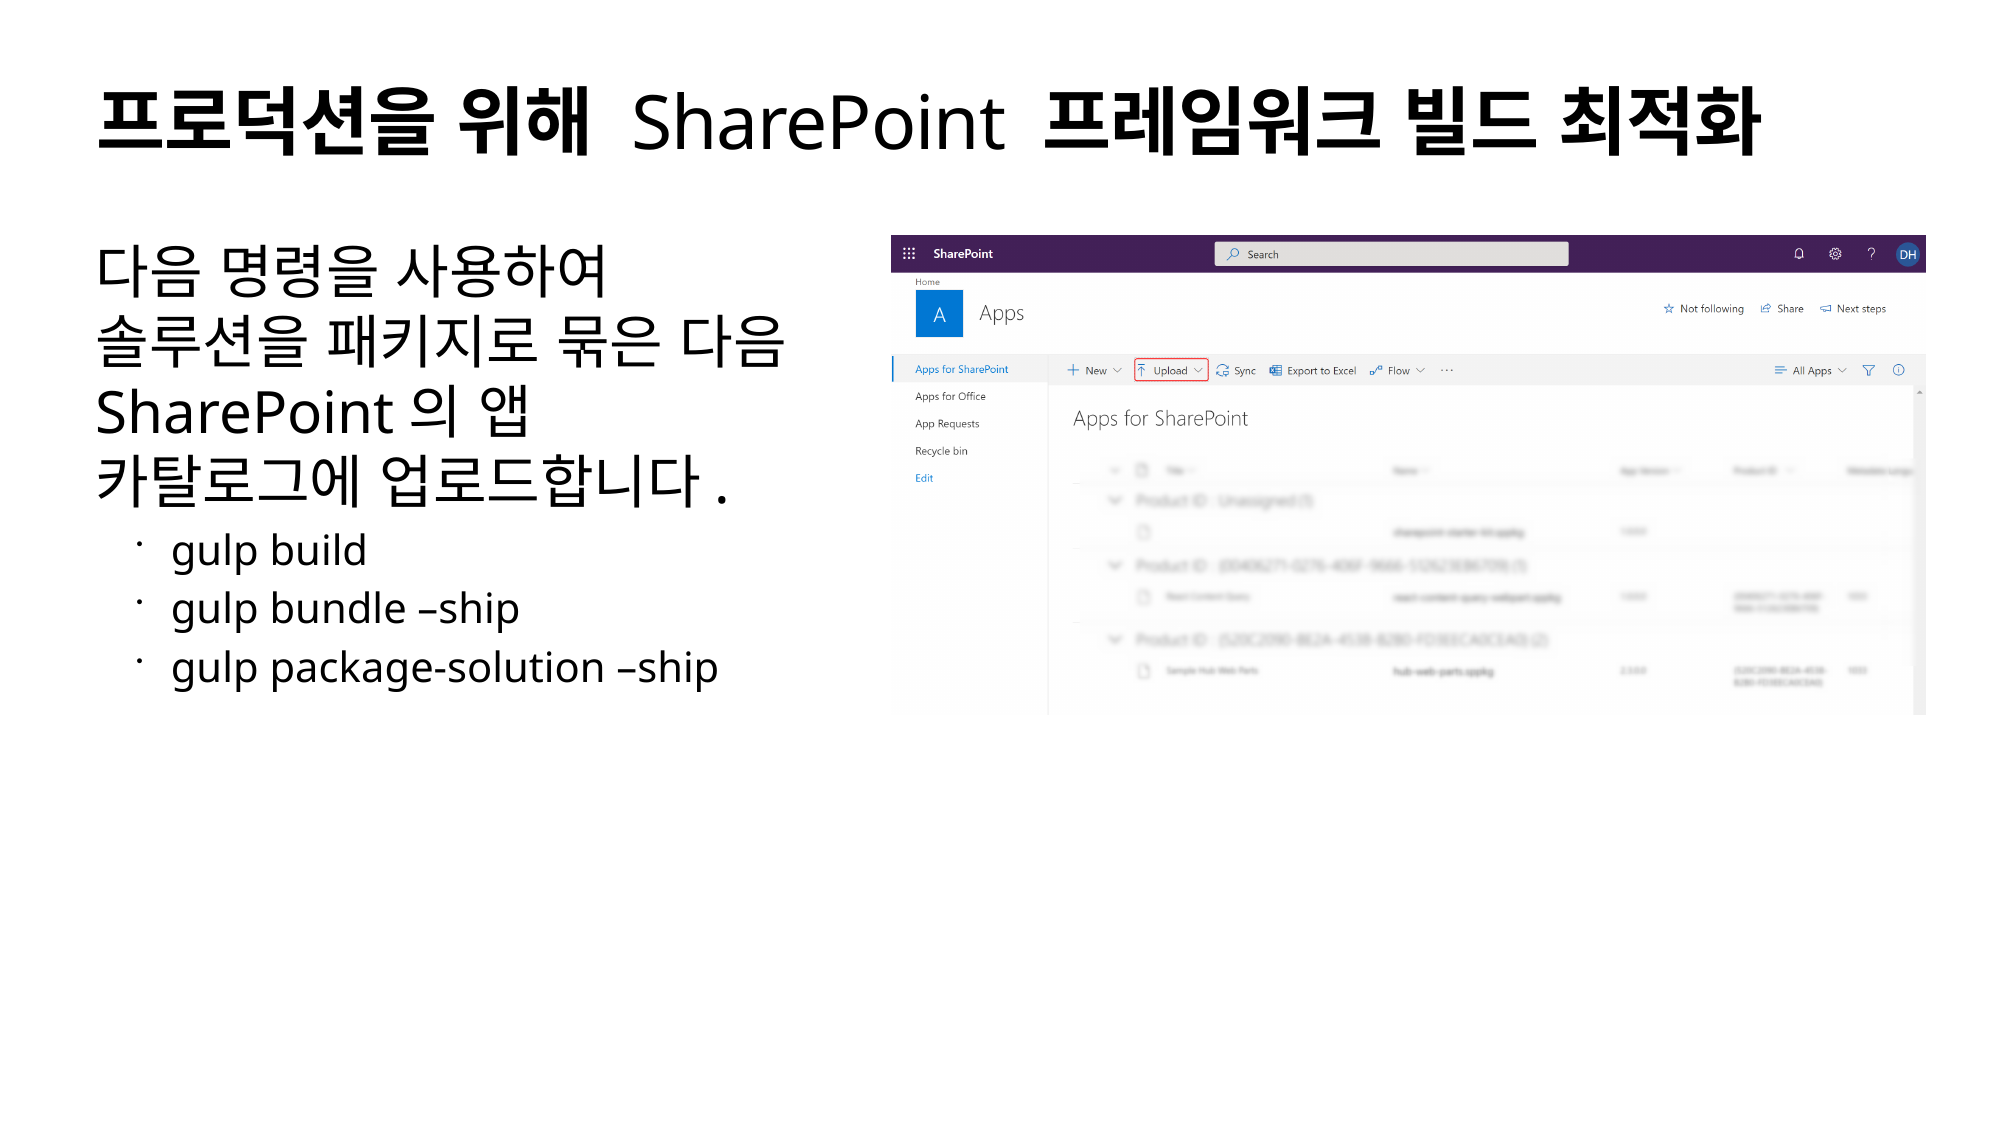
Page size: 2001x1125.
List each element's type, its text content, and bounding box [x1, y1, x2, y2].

picture [891, 235, 1926, 716]
list 다음 명령을 사용하여 솔루션을 패키지로 묶은 다음 SharePoint의 앱 카탈로그에 업로드합니다. gulp build gulp bundle –ship gulp package-solution –ship [95, 235, 810, 700]
title 프로덕션을 위해 SharePoint 프레임워크 빌드 최적화 [96, 75, 1969, 166]
